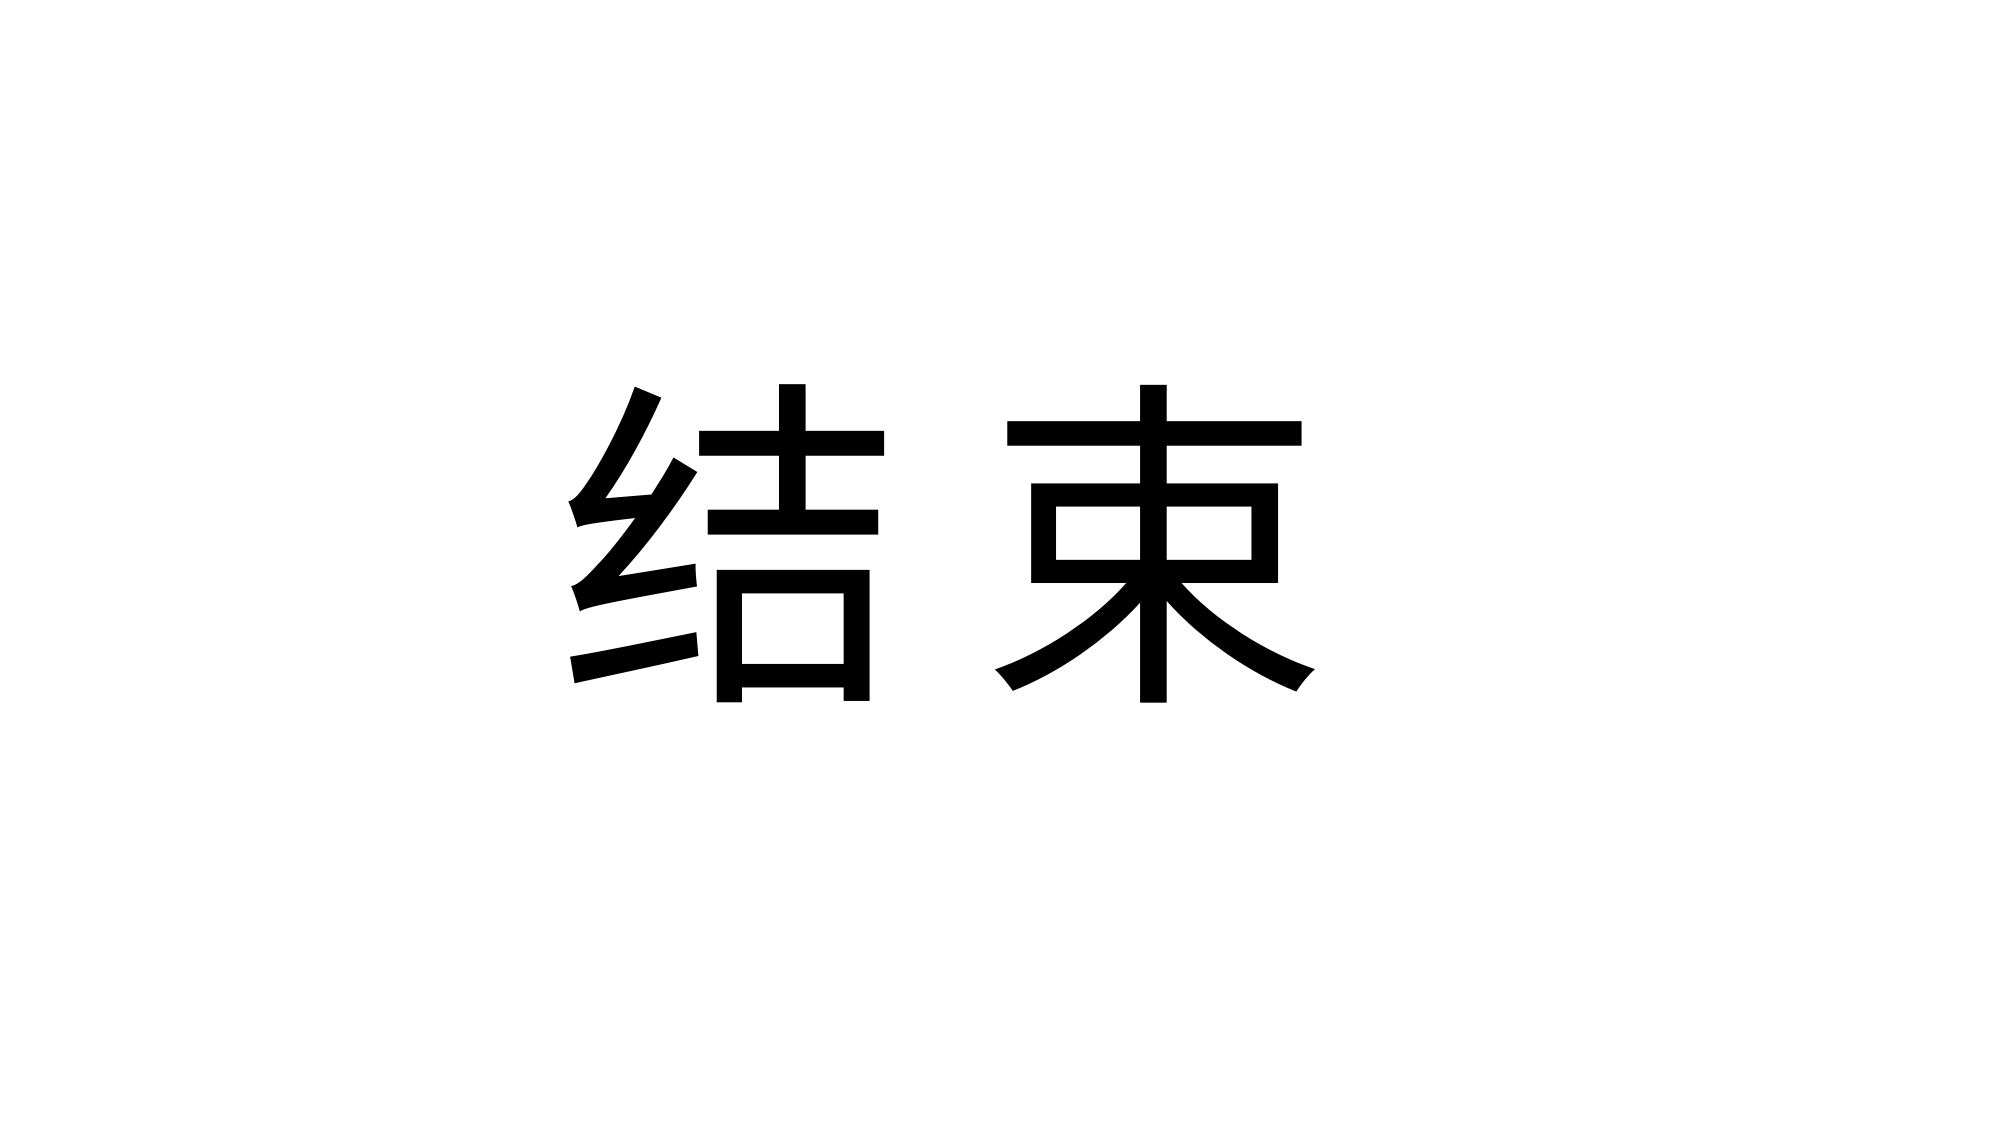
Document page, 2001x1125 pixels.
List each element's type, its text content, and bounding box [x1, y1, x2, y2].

text_box 结 束 [543, 322, 1608, 752]
